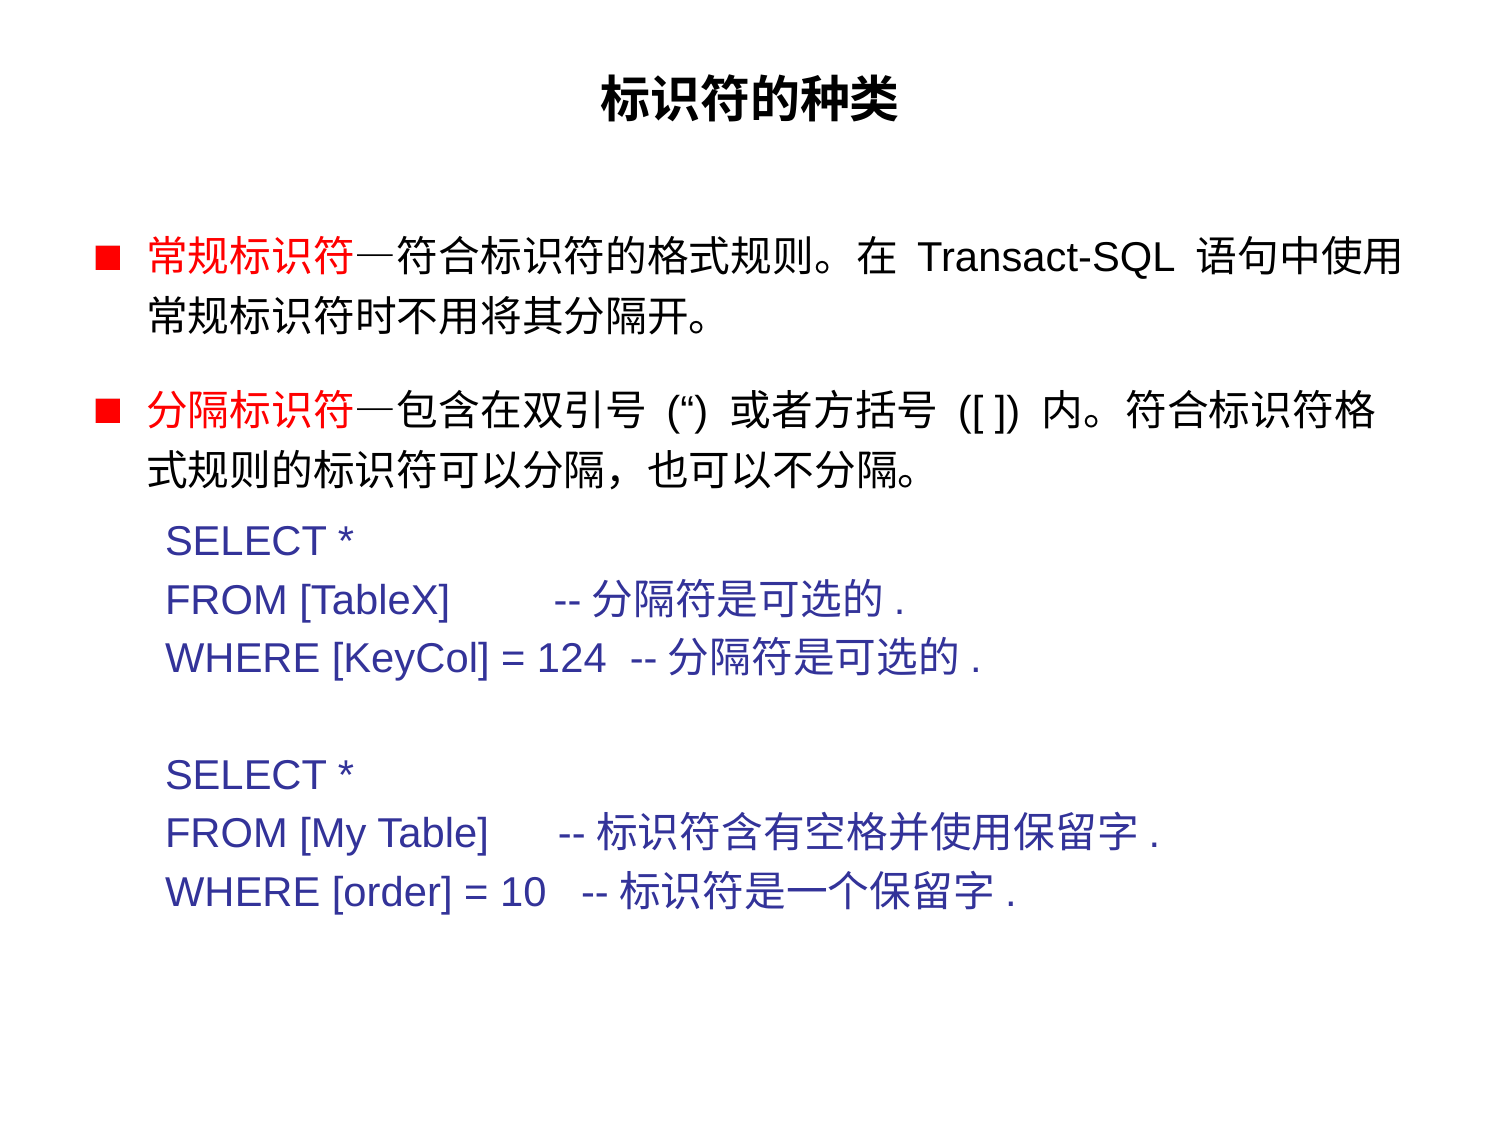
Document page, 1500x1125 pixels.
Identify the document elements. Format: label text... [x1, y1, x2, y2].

list 常规标识符—符合标识符的格式规则。在 Transact-SQL 语句中使用常规标识符时不用将其分隔开。 分隔标识符—包含在双引号 (“) 或者方括号 ([ ]) 内。符合标识符格式规则的标识符可以分隔，也可以不分隔。 SELECT * FROM [TableX] --分隔符是可选的. WHERE [KeyCol] = 124 --分隔符是可选的. SELECT * FROM [My Table] --标识符含有空格并使用保留字. WHERE [order] = 10 --标识符是一个保留字. [75, 212, 1425, 1005]
picture [90, 393, 120, 423]
picture [90, 240, 120, 270]
title 标识符的种类 [75, 45, 1425, 150]
